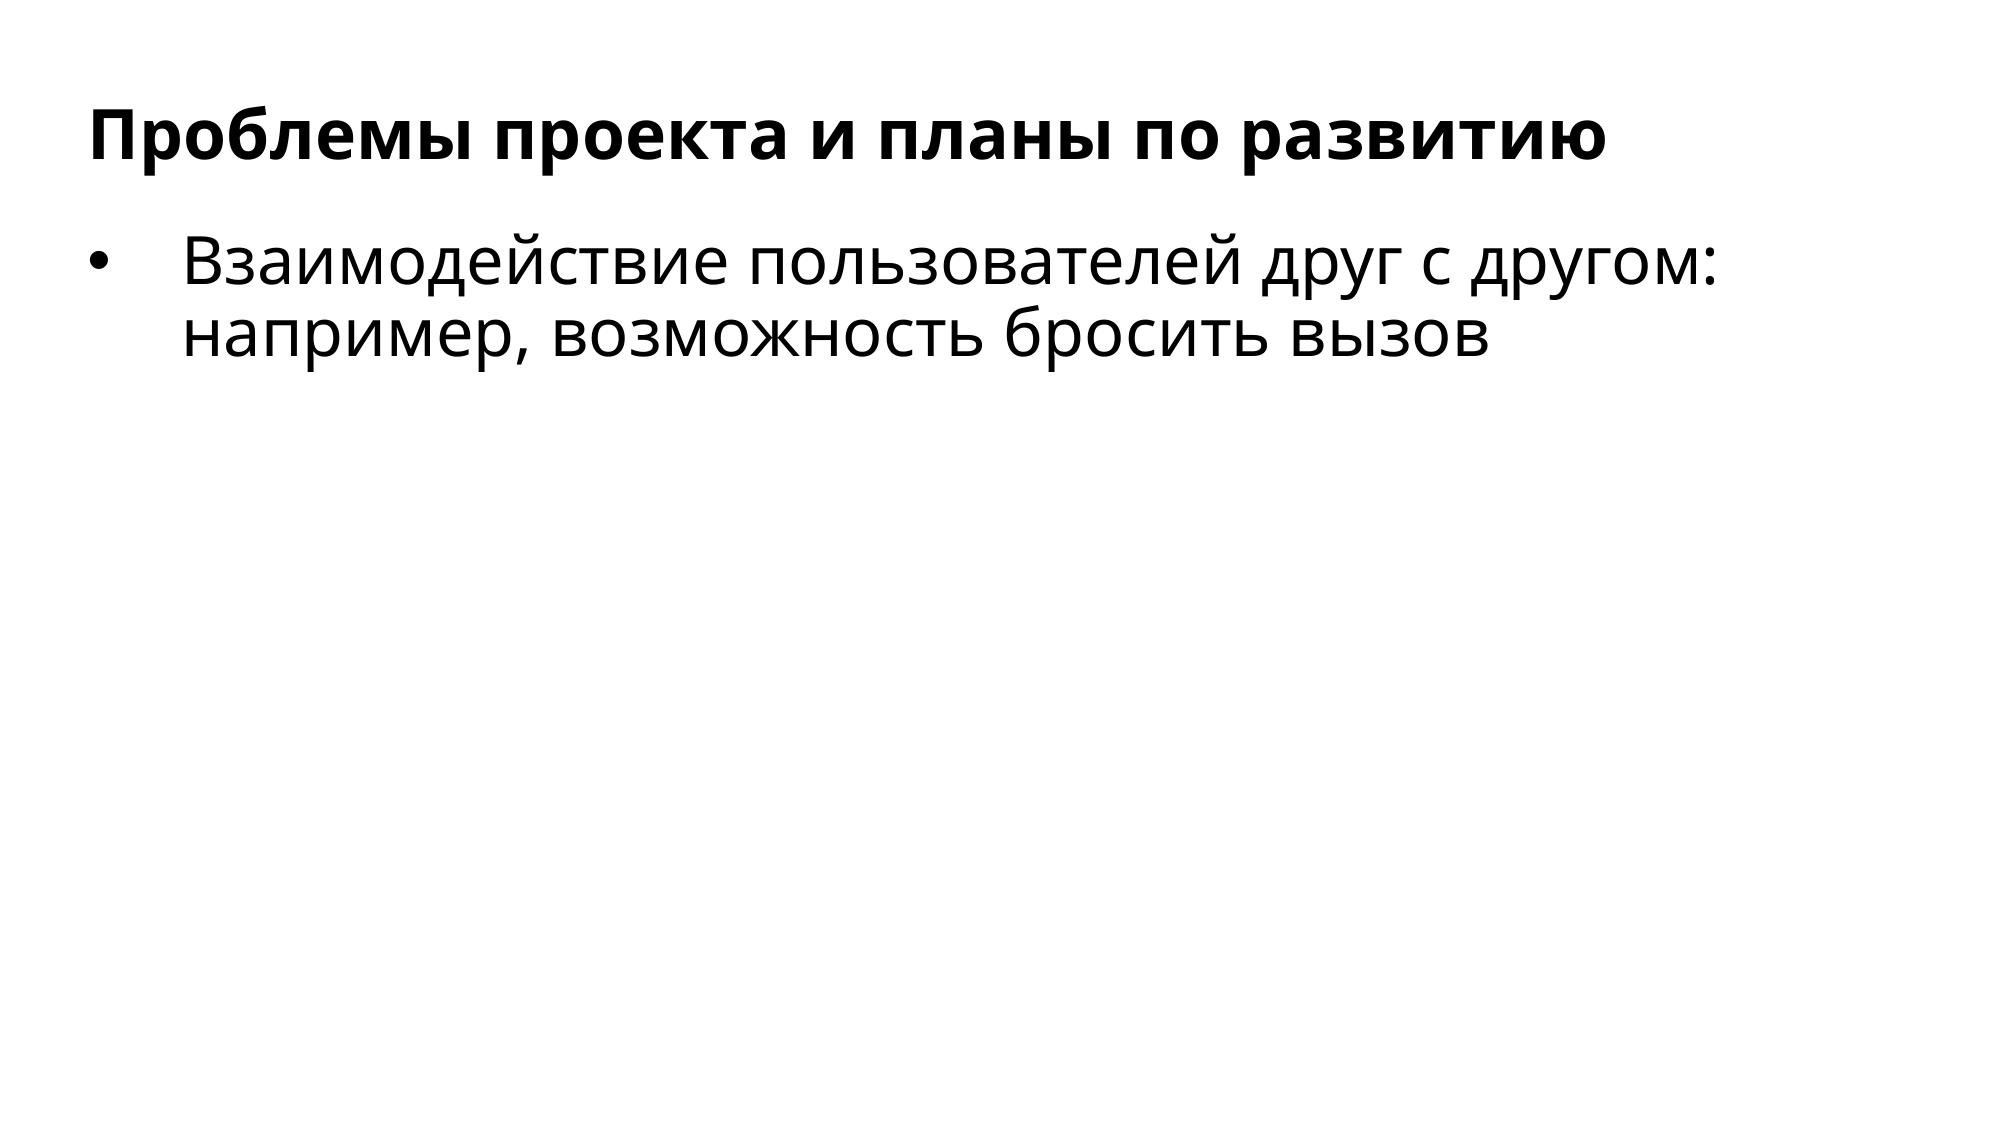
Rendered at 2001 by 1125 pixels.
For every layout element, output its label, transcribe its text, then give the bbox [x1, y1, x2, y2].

title Проблемы проекта и планы по развитию [72, 71, 1895, 204]
text_box Взаимодействие пользователей друг с другом: например, возможность бросить вызов [72, 219, 1907, 416]
